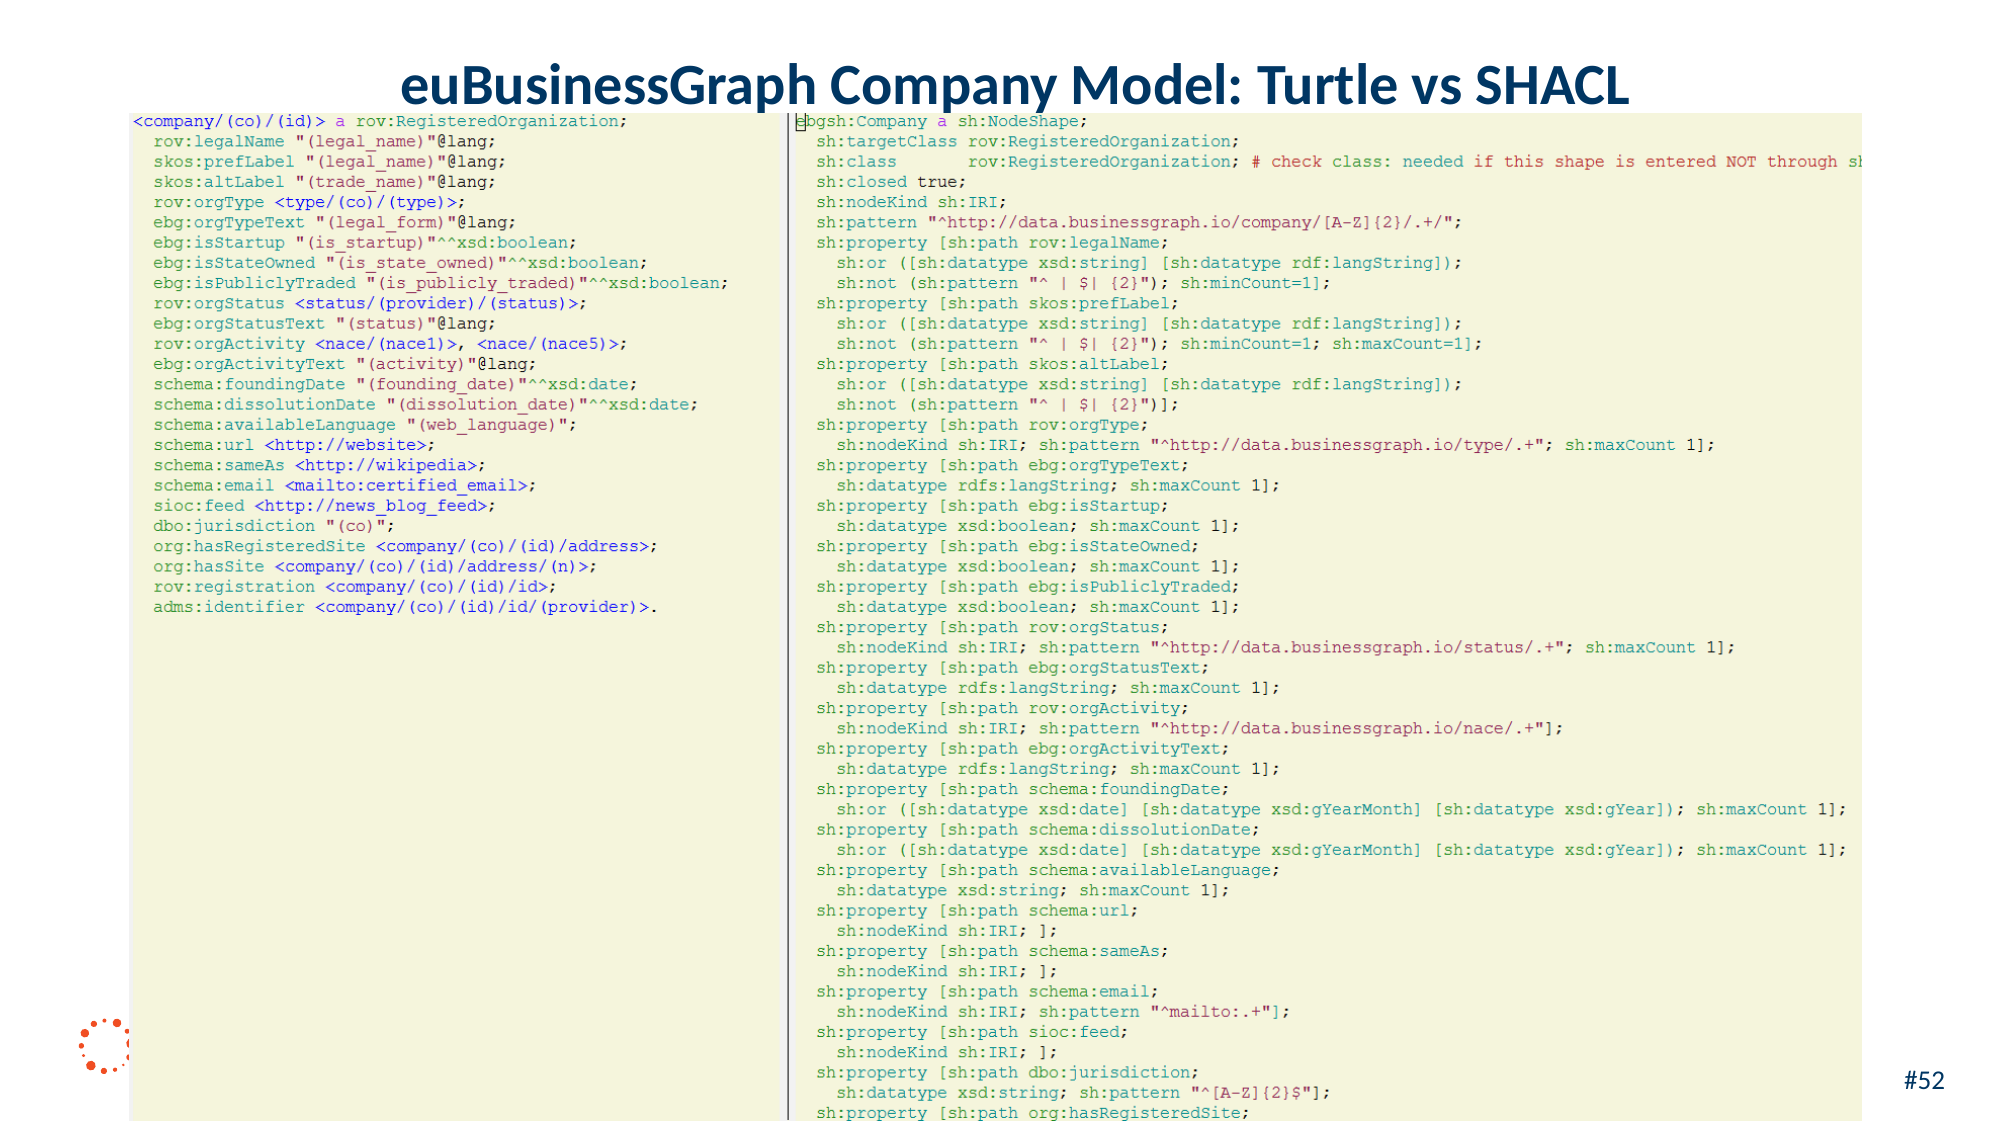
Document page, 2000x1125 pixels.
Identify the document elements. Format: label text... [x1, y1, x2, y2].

slide_number #52 [1867, 1054, 1961, 1105]
picture [129, 113, 1863, 1121]
title euBusinessGraph Company Model: Turtle vs SHACL [102, 0, 1929, 162]
